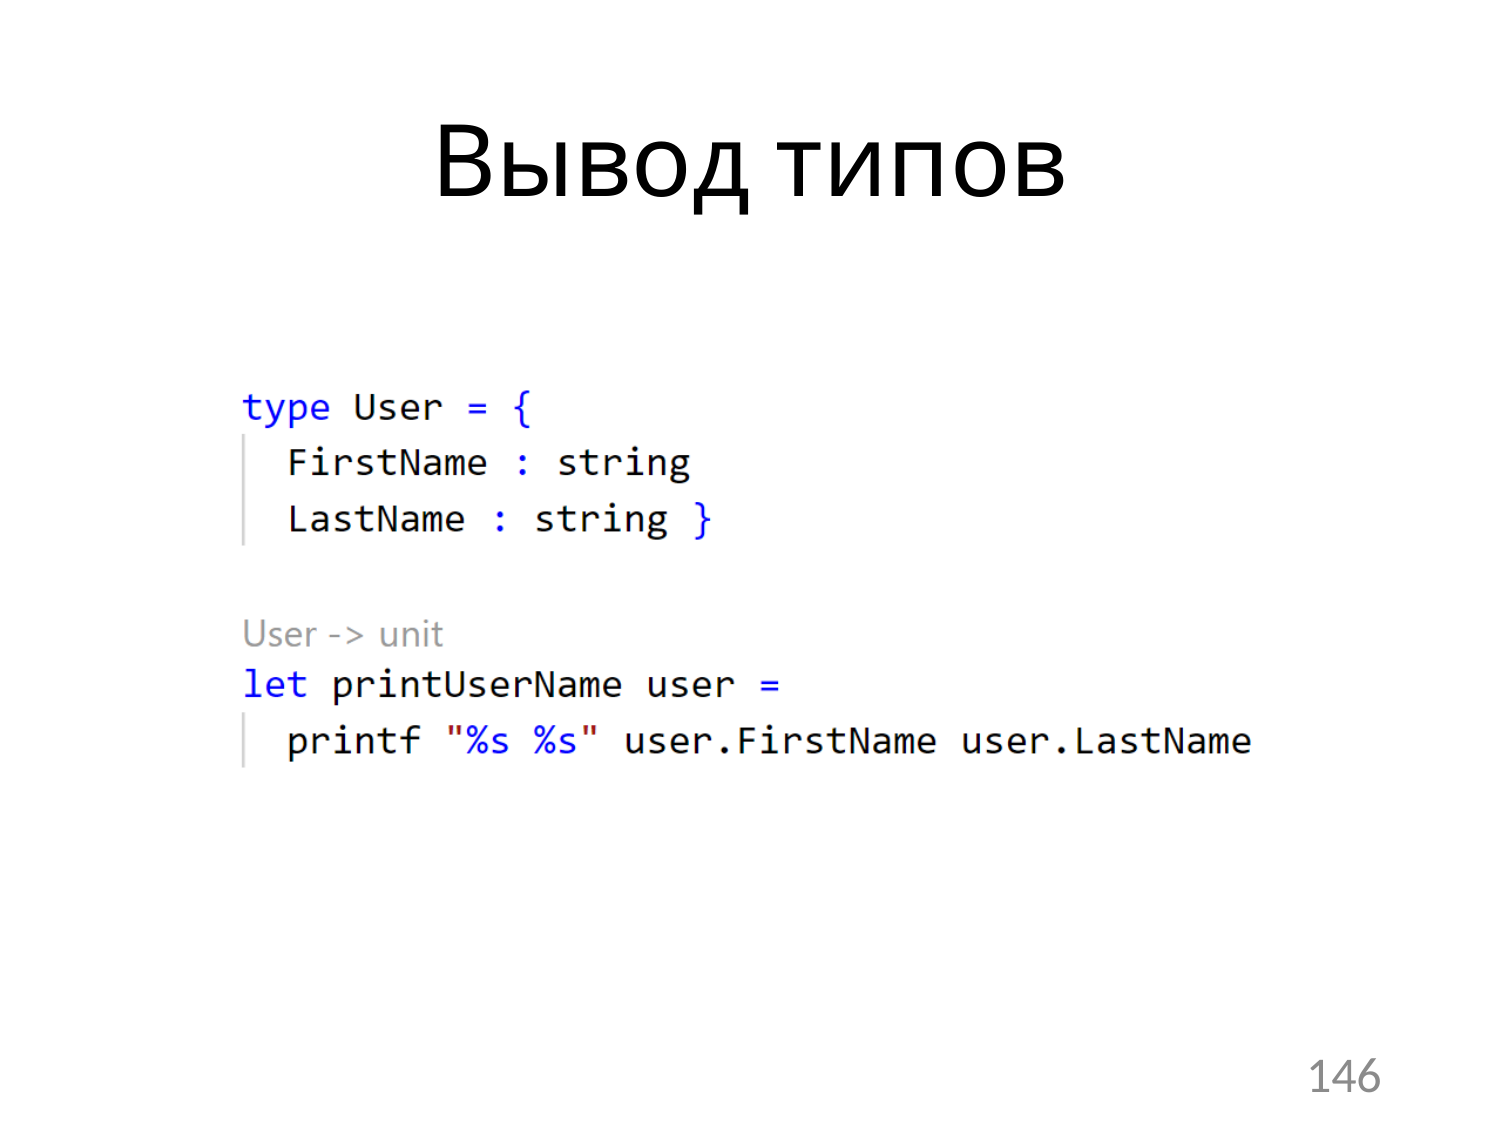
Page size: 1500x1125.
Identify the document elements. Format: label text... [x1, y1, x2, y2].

text_box Вывод типов [416, 88, 1084, 224]
picture [229, 380, 1271, 804]
slide_number 146 [1059, 1042, 1397, 1103]
